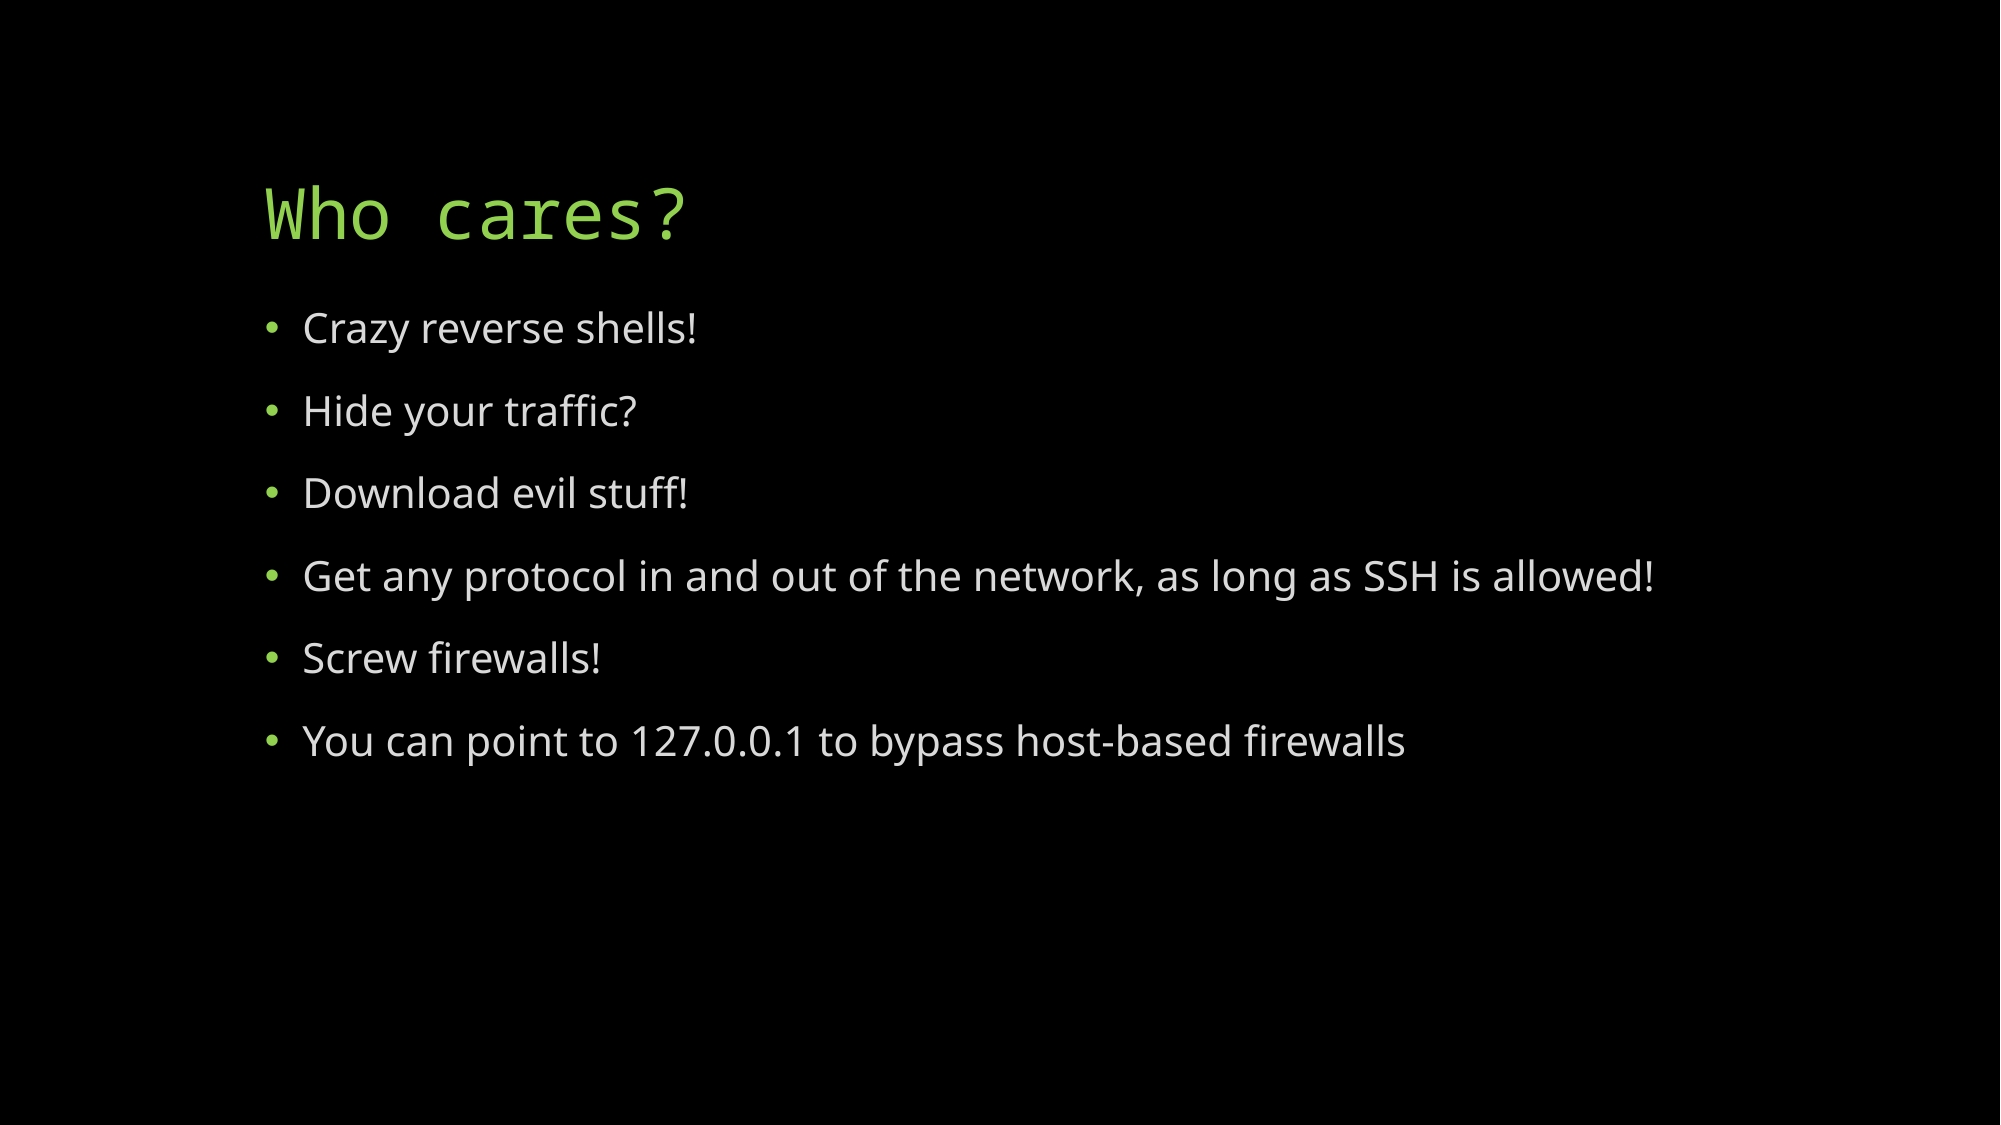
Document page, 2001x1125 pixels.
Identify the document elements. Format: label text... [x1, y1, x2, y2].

list Crazy reverse shells! Hide your traffic? Download evil stuff! Get any protocol in and out of the network, as long as SSH is allowed! Screw firewalls! You can point to 127.0.0.1 to bypass host-based firewalls [249, 299, 1750, 1000]
title Who cares? [249, 75, 1750, 263]
